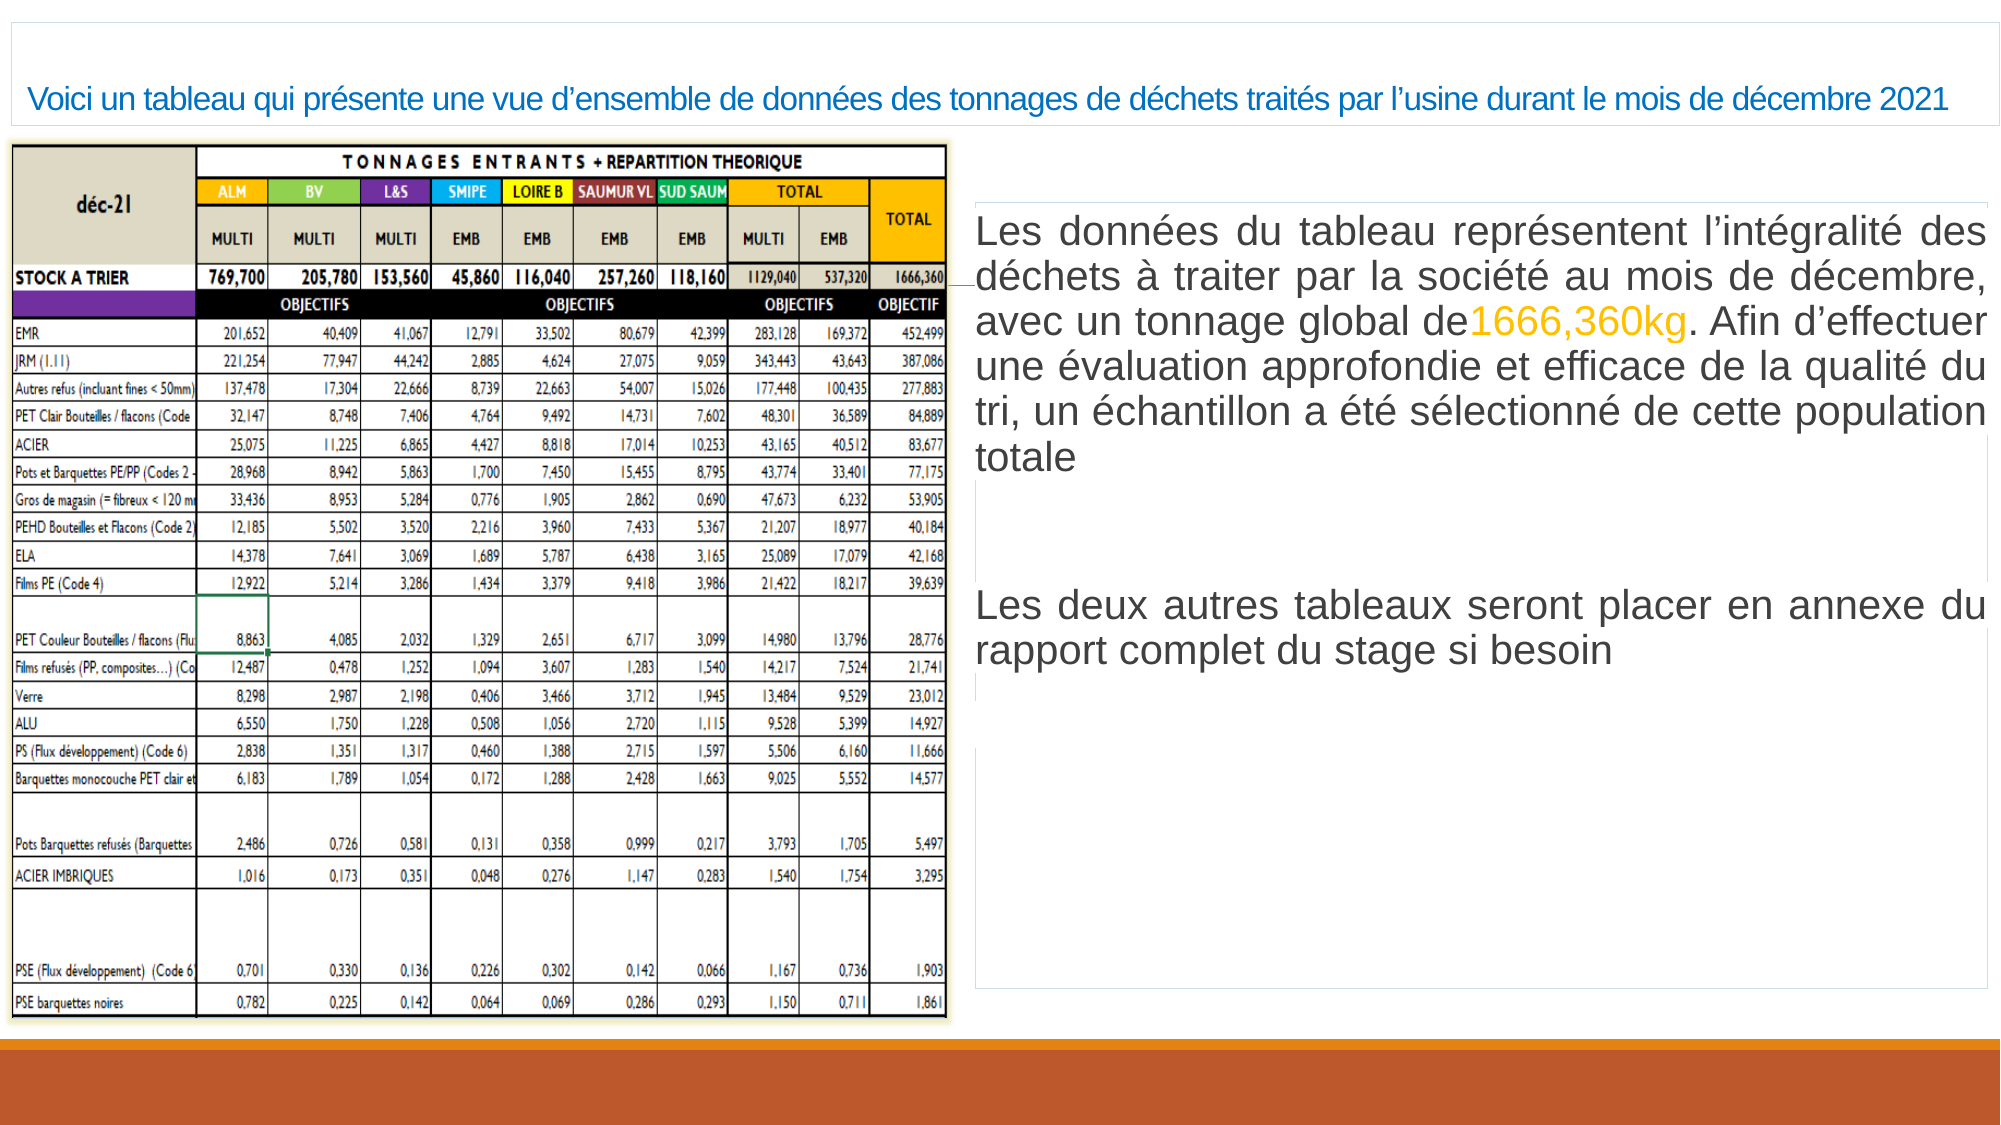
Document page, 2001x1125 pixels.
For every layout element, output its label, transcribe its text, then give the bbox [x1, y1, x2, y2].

list Les données du tableau représentent l’intégralité des déchets à traiter par la société au mois de décembre, avec un tonnage global de1666,360kg. Afin d’effectuer une évaluation approfondie et efficace de la qualité du tri, un échantillon a été sélectionné de cette population totale Les deux autres tableaux seront placer en annexe du rapport complet du stage si besoin [975, 202, 1988, 989]
picture [11, 143, 948, 1020]
title Voici un tableau qui présente une vue d’ensemble de données des tonnages de déchets traités par l’usine durant le mois de décembre 2021 [11, 22, 2000, 126]
